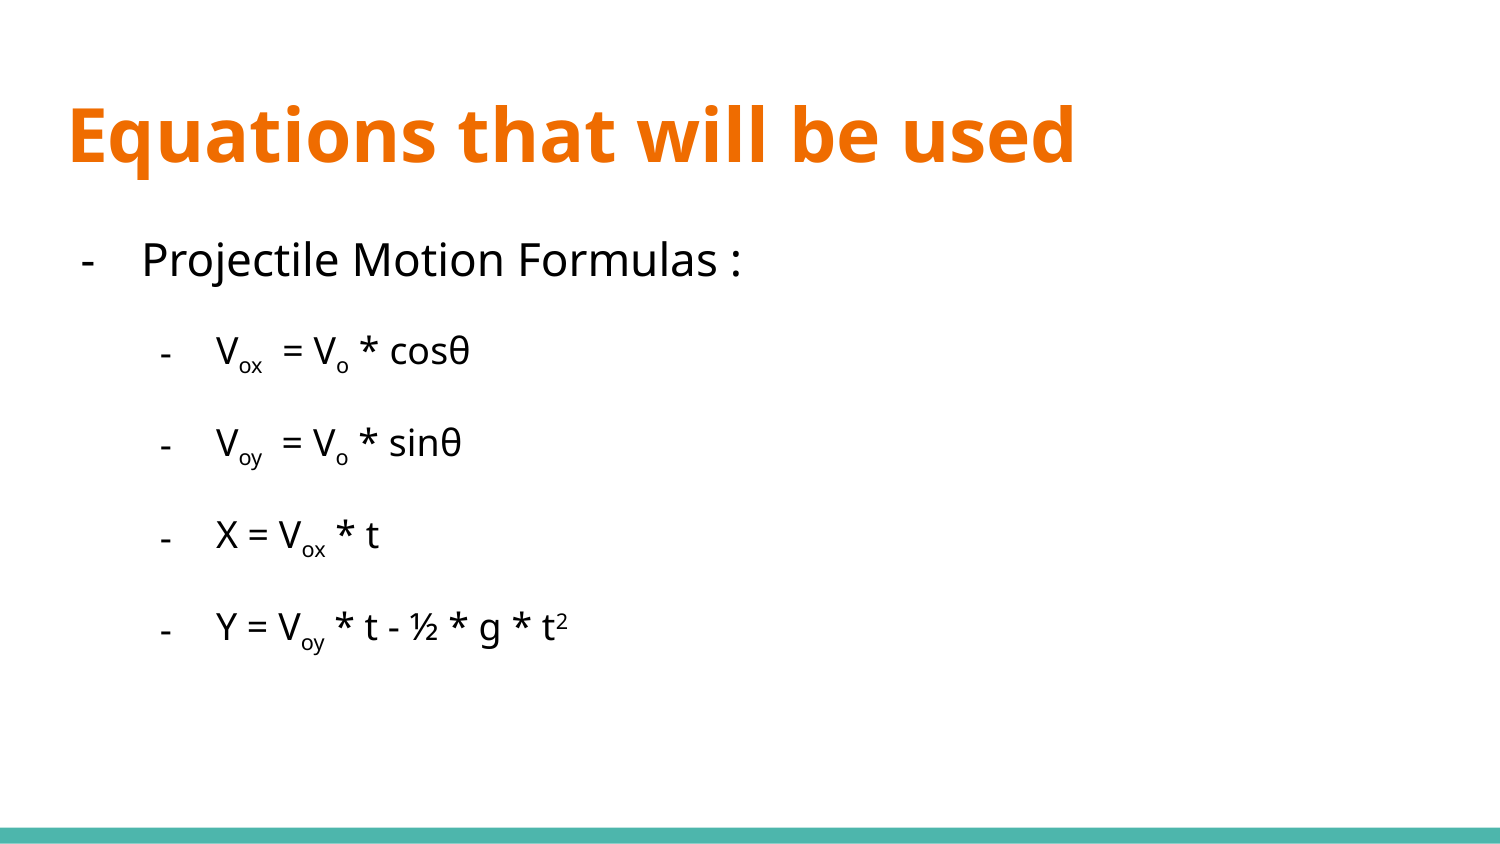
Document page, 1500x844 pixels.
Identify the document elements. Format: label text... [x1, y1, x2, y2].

list Projectile Motion Formulas : Vox = Vo * cosθ Voy = Vo * sinθ X = Vox * t Y = Voy * t - ½ * g * t2 [51, 207, 1449, 750]
title Equations that will be used [51, 72, 1449, 189]
